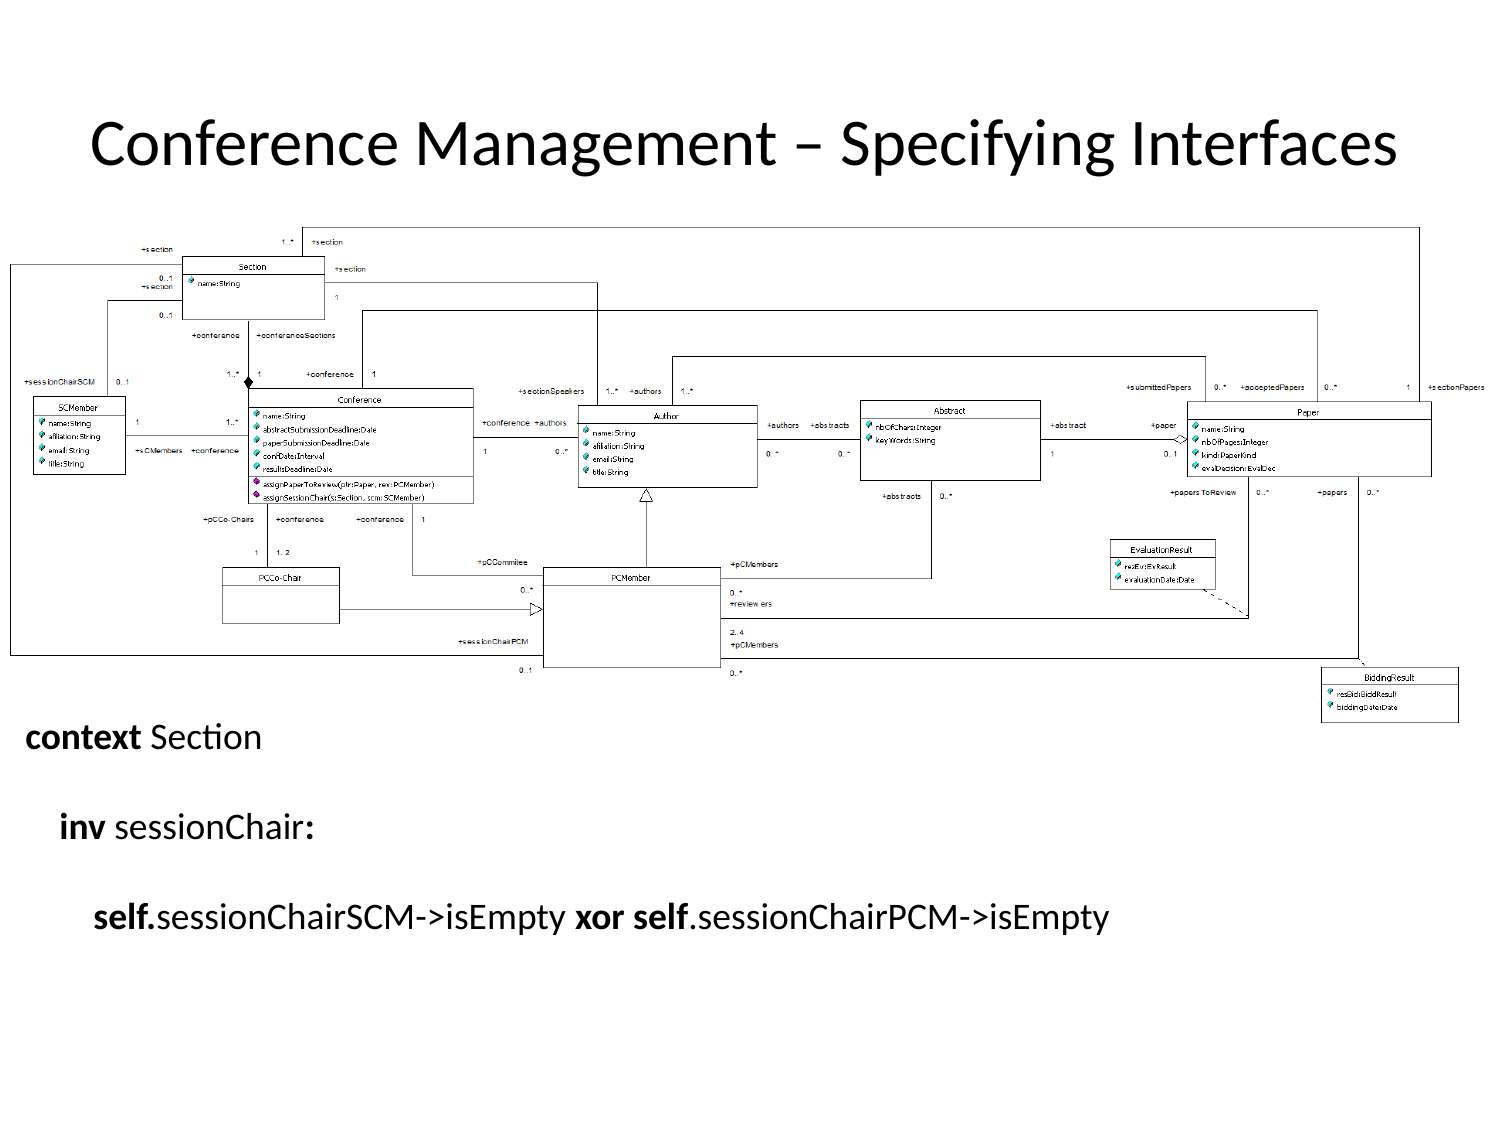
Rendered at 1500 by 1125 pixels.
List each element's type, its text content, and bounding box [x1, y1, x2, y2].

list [9, 207, 1491, 729]
title Conference Management – Specifying Interfaces [75, 45, 1451, 205]
text_box context Section inv sessionChair: self.sessionChairSCM->isEmpty xor self.sessionChairPCM->isEmpty [10, 704, 1500, 944]
